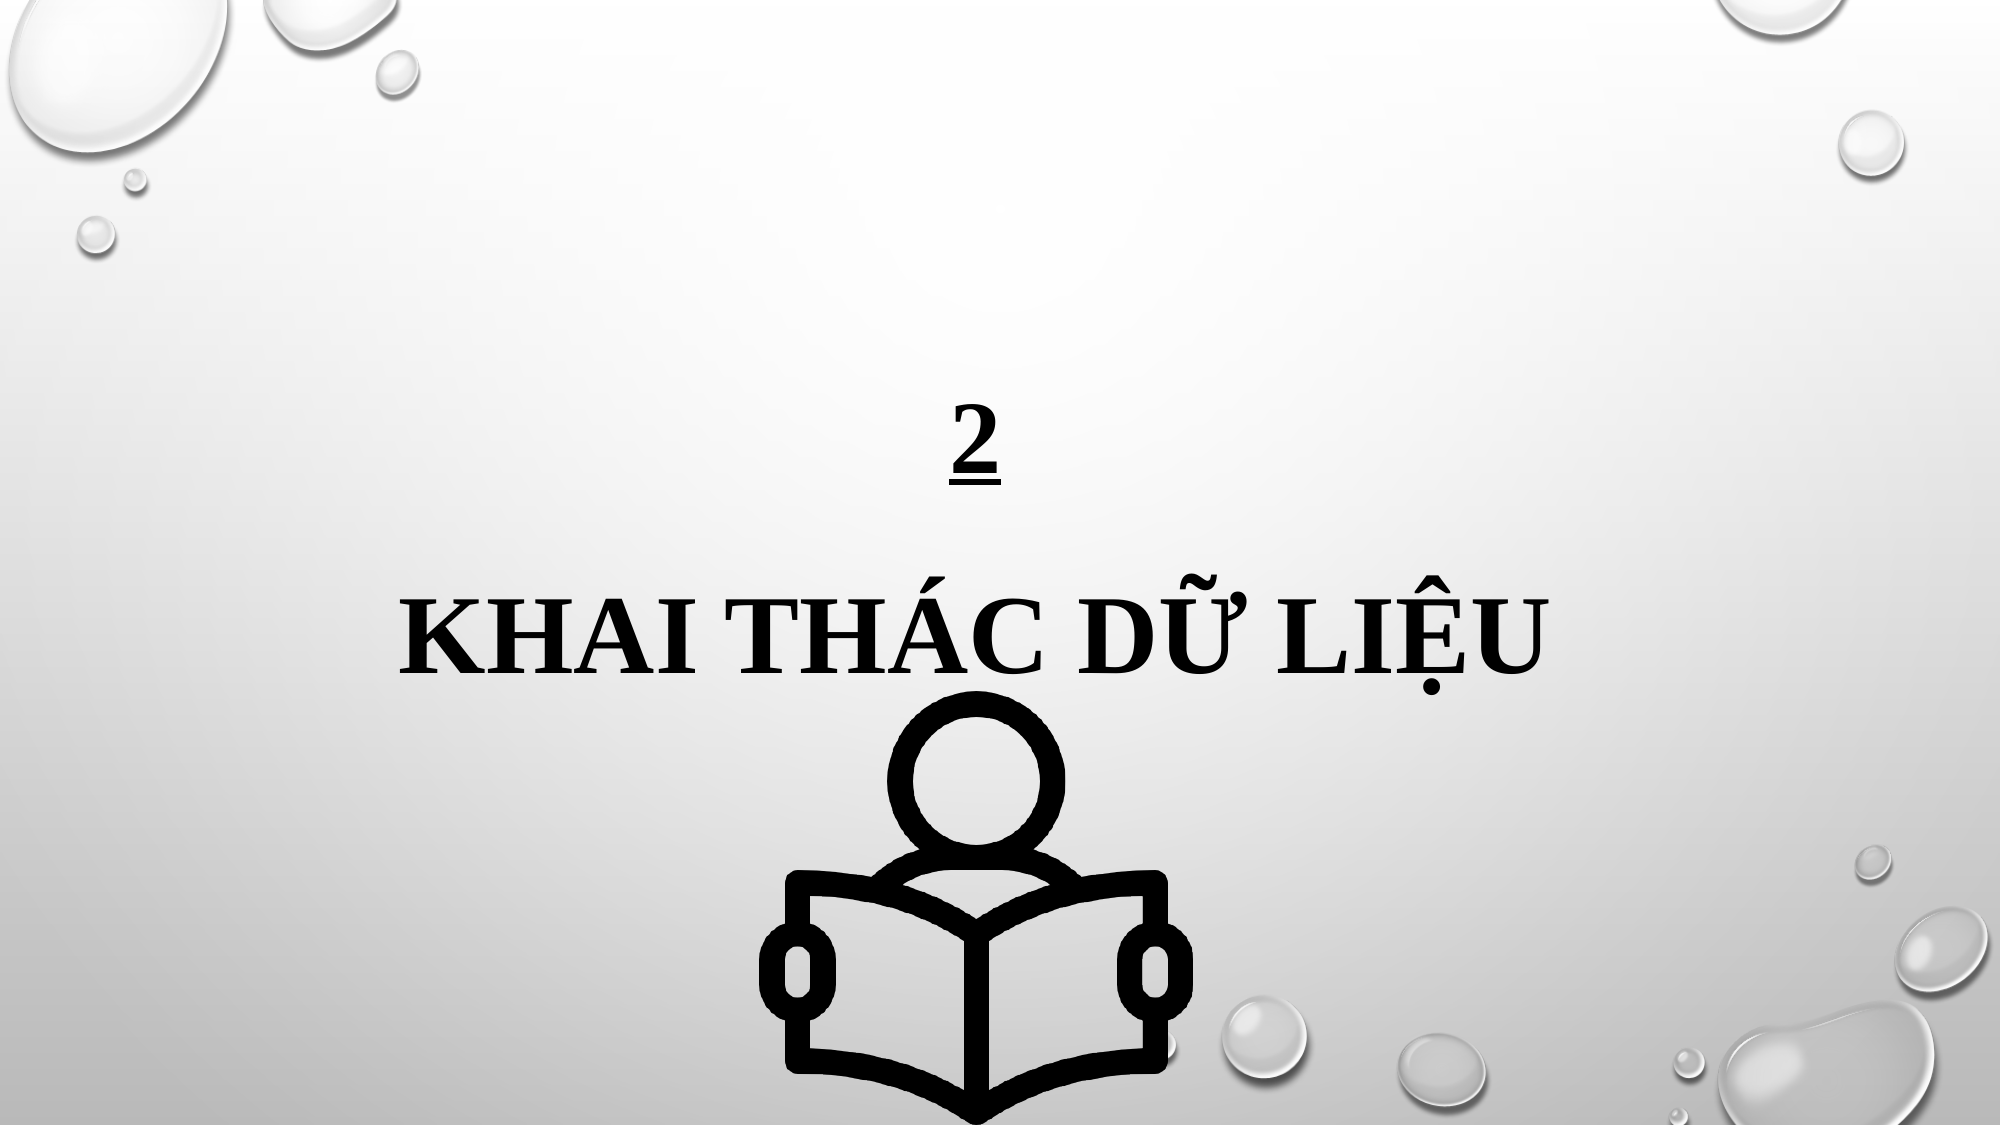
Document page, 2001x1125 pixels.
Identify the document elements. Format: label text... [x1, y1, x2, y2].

title 2 KHAI THÁC DỮ LIỆU [125, 257, 1826, 746]
picture [0, 0, 2000, 1125]
